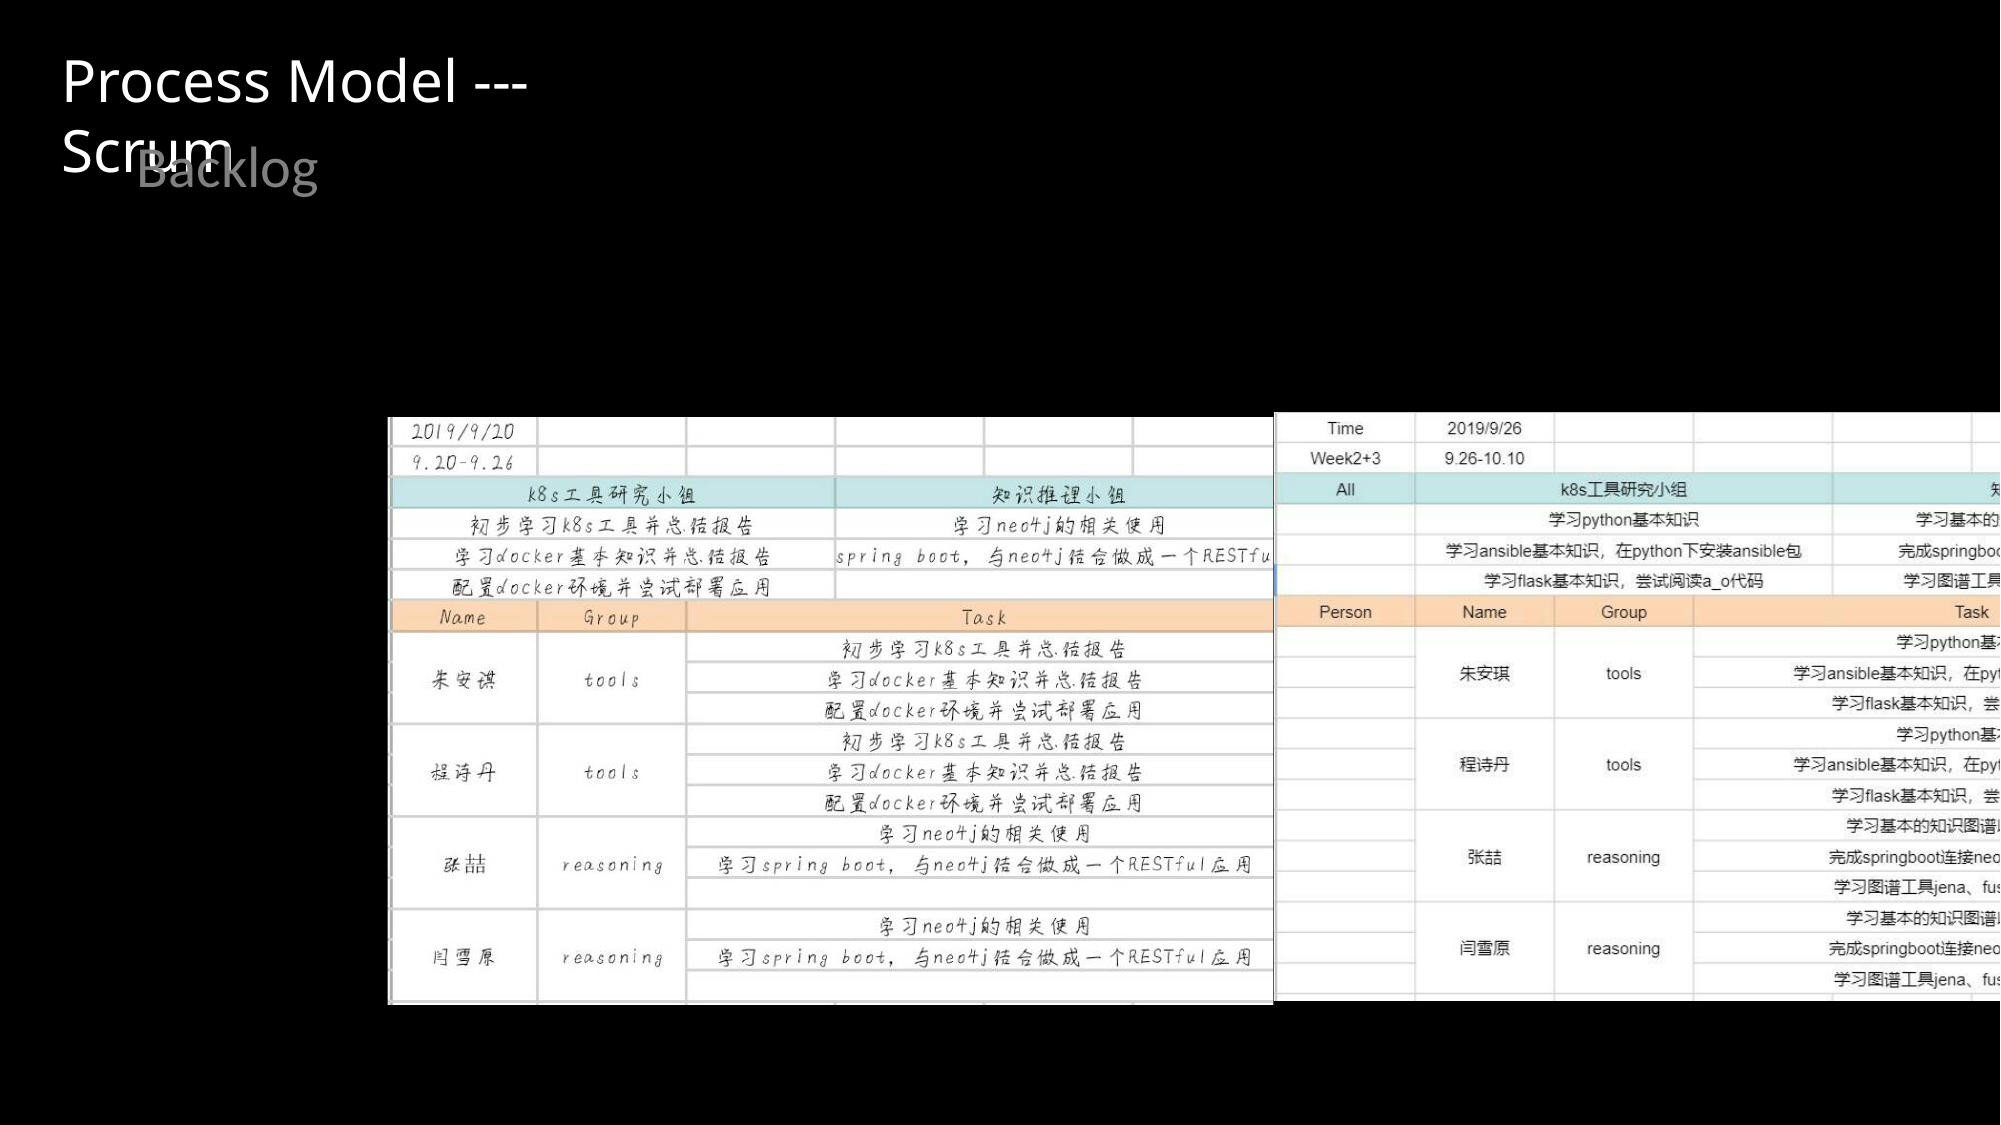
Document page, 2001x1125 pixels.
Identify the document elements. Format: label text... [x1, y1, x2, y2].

text_box Backlog [122, 122, 484, 207]
picture [387, 412, 2000, 1005]
text_box Process Model --- Scrum [46, 36, 642, 191]
